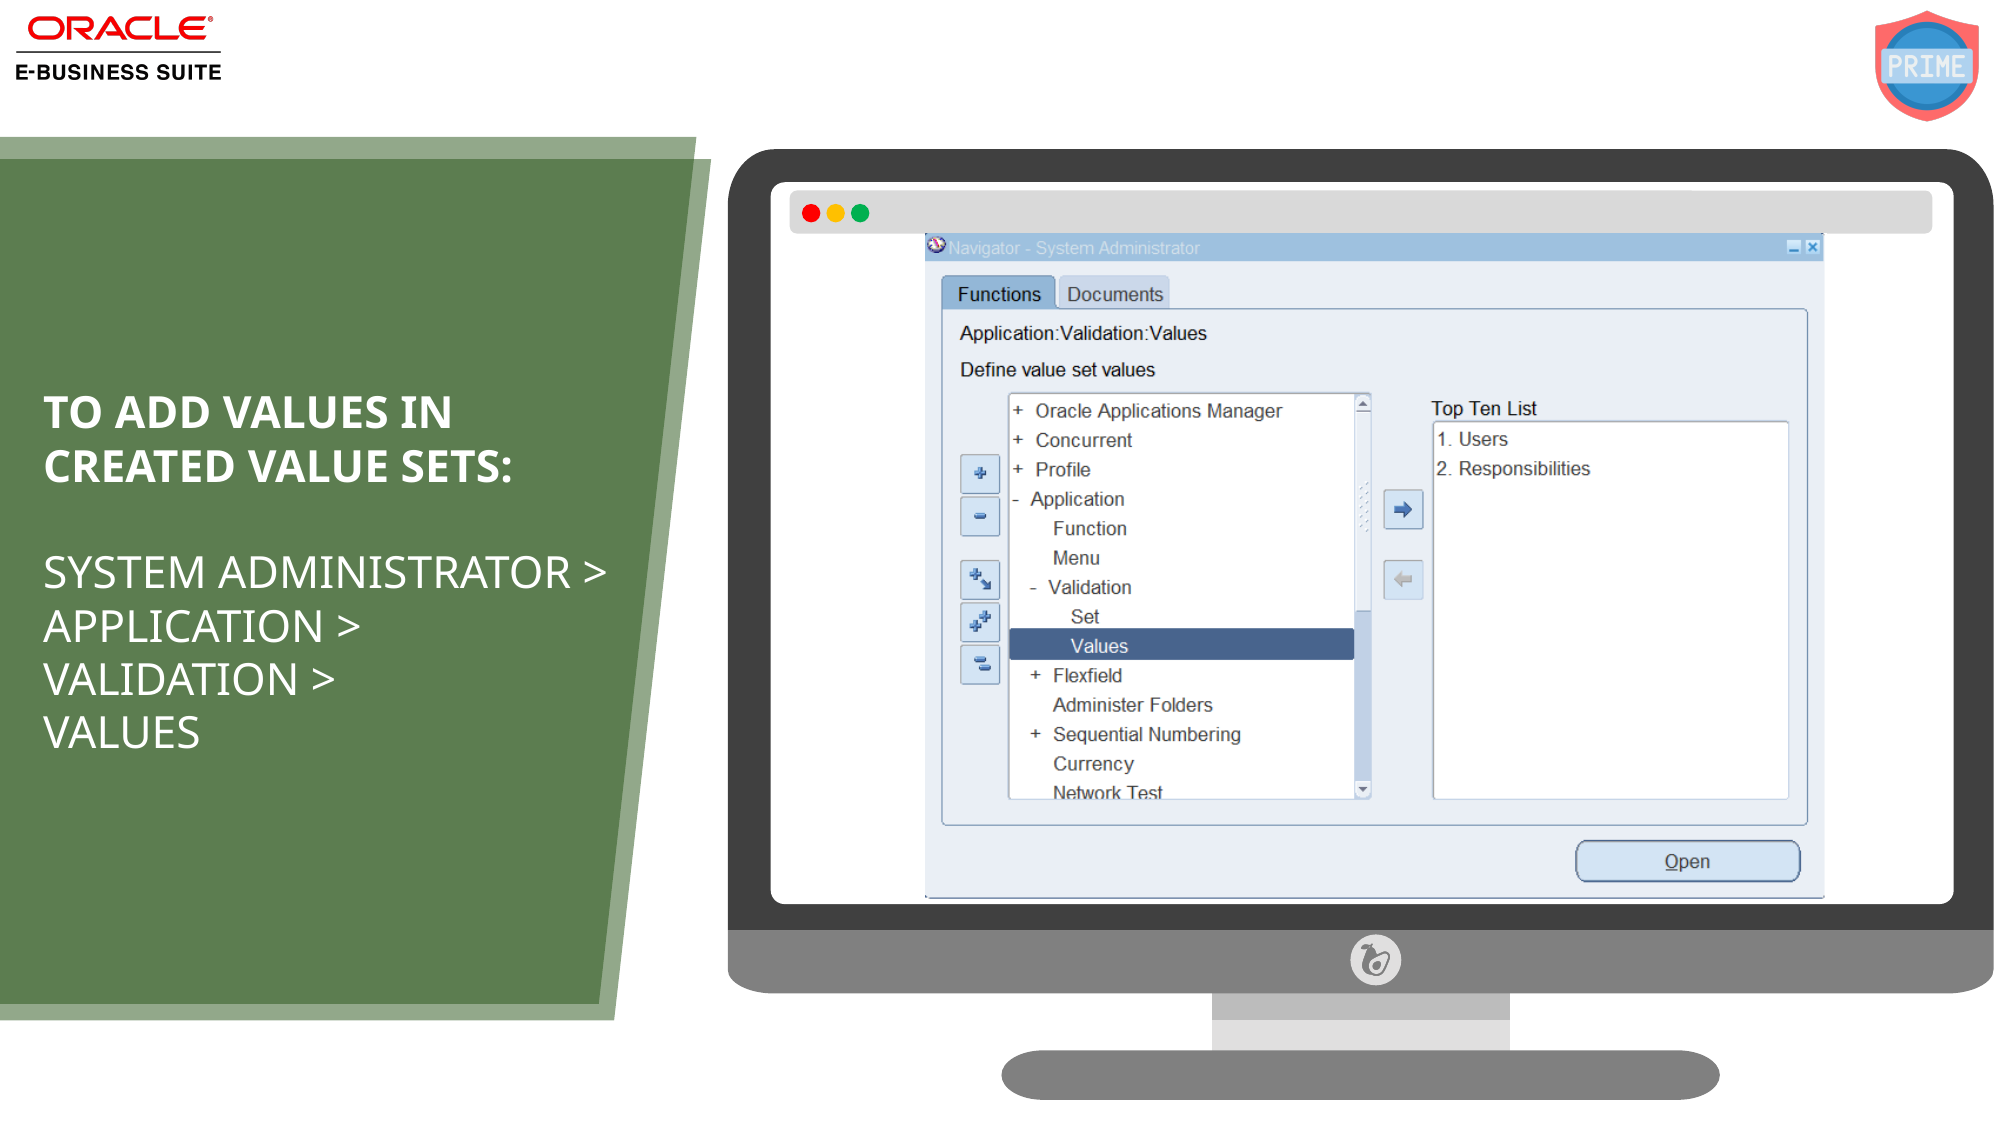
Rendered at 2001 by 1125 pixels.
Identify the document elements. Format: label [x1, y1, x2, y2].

picture [924, 233, 1827, 901]
picture [1868, 7, 1986, 125]
text_box [727, 148, 1995, 1101]
text_box [0, 136, 712, 1021]
picture [16, 15, 222, 81]
